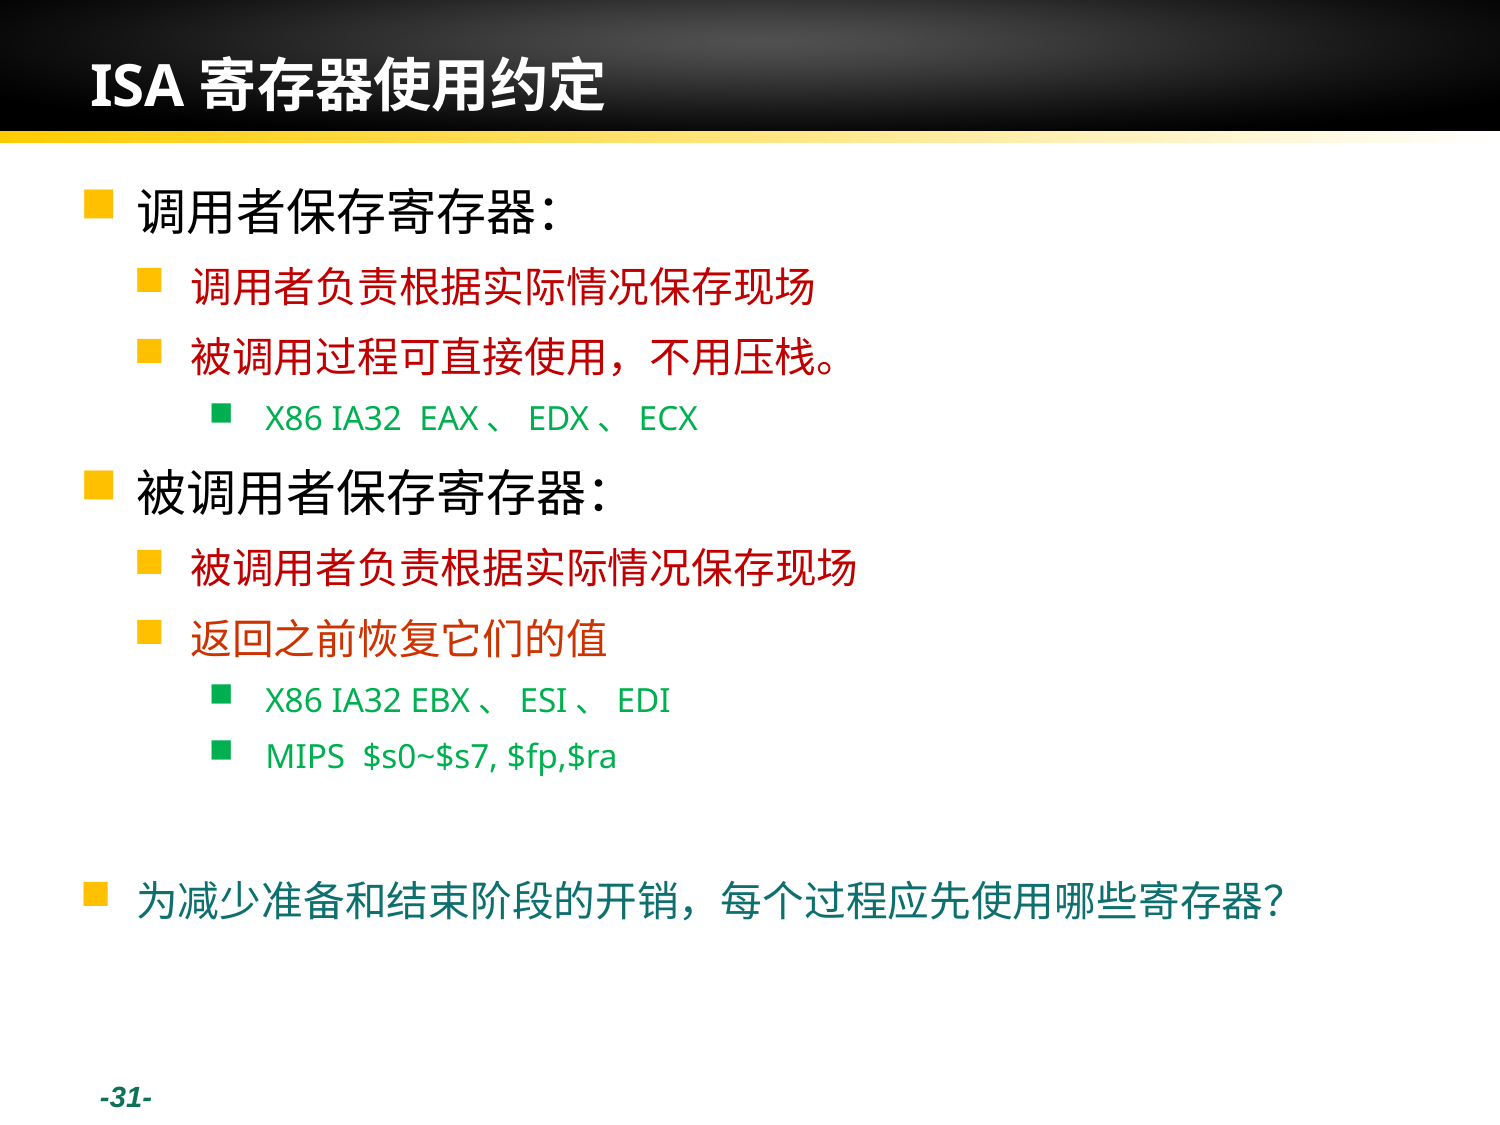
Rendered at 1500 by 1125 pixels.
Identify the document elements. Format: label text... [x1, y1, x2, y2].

list 调用者保存寄存器： 调用者负责根据实际情况保存现场 被调用过程可直接使用，不用压栈。 X86 IA32 EAX、EDX、ECX 被调用者保存寄存器： 被调用者负责根据实际情况保存现场 返回之前恢复它们的值 X86 IA32 EBX、ESI、EDI MIPS $s0~$s7, $fp,$ra 为减少准备和结束阶段的开销，每个过程应先使用哪些寄存器？ [64, 160, 1414, 1024]
table_cell Reg [738, 131, 744, 143]
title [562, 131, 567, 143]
slide_number -31- [76, 1070, 313, 1103]
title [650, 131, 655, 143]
title ISA寄存器使用约定 [75, 35, 1425, 131]
picture [0, 0, 1500, 131]
